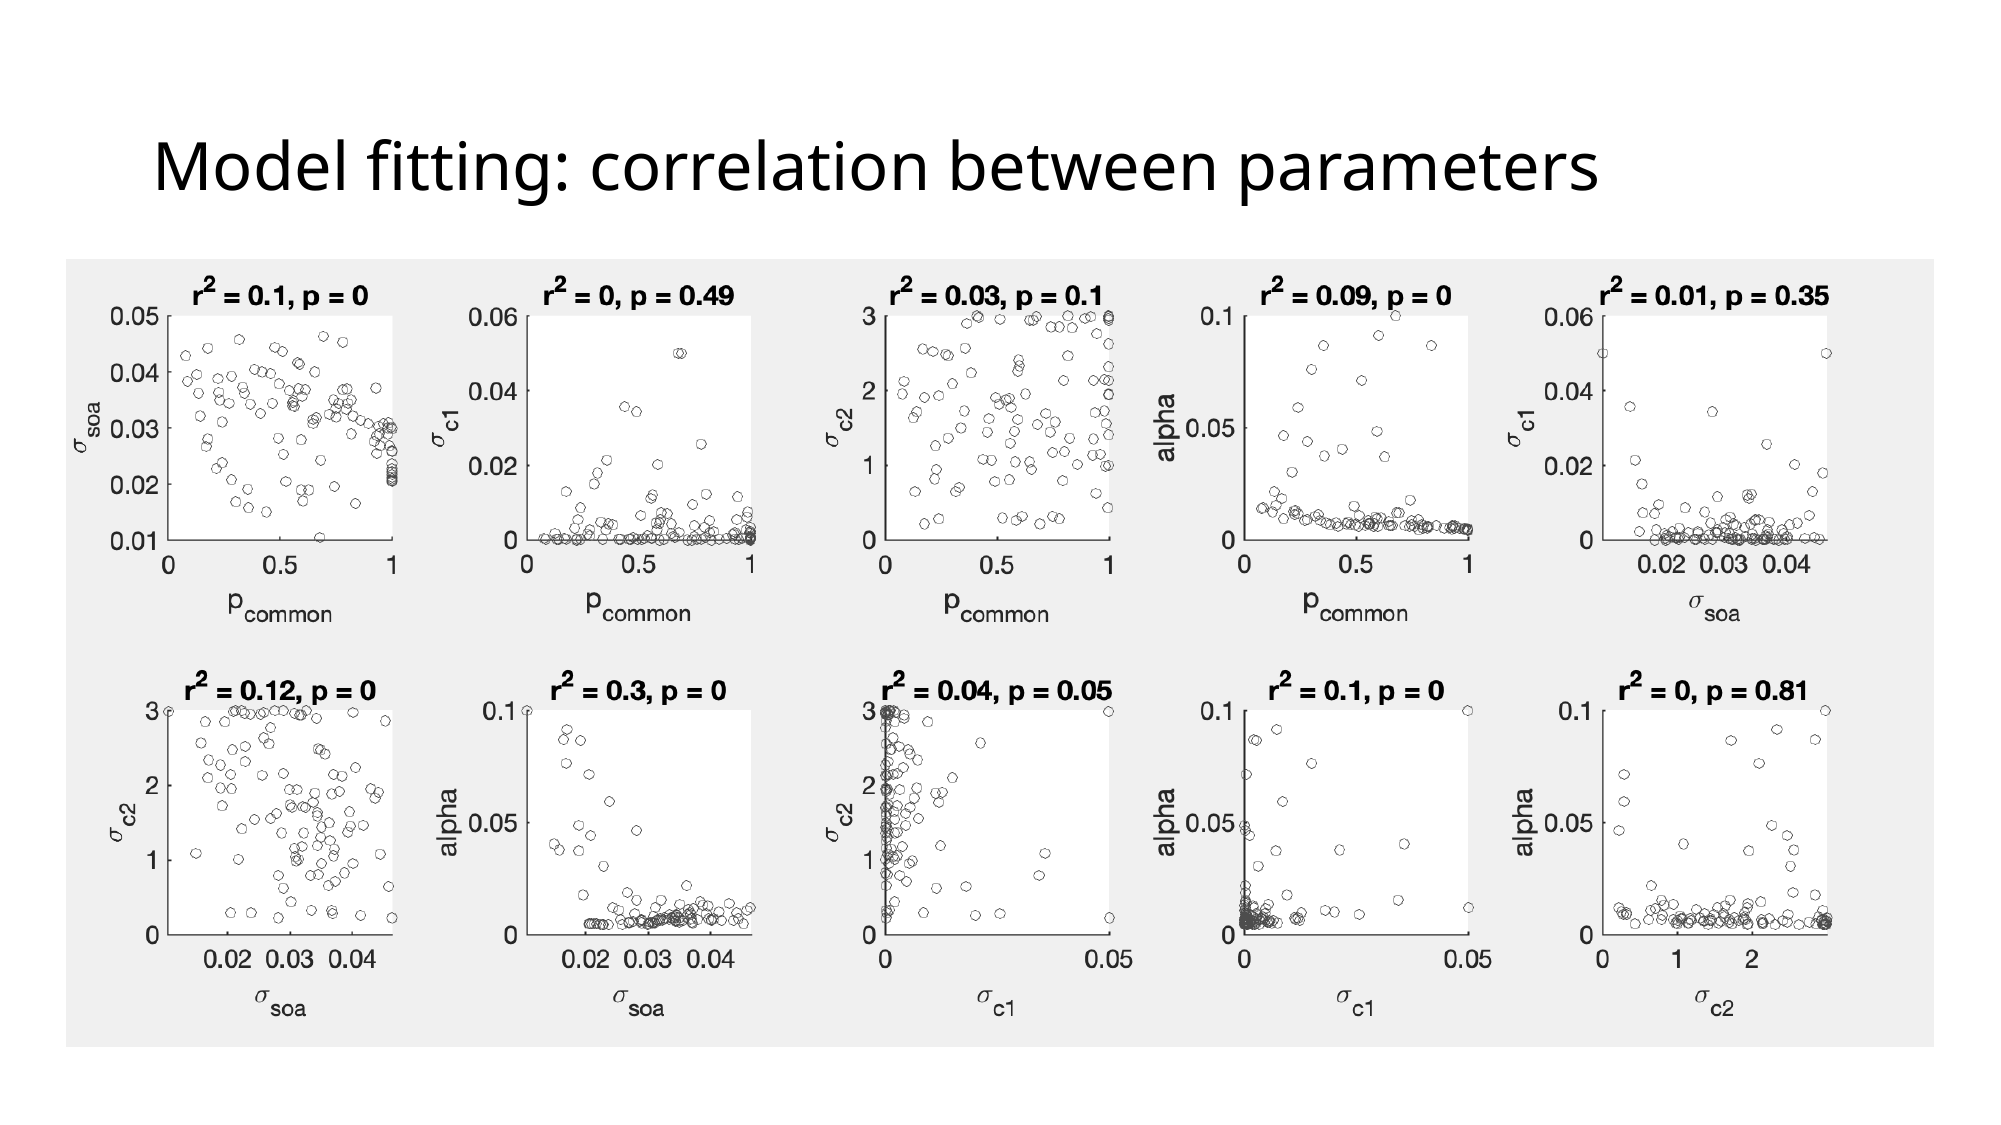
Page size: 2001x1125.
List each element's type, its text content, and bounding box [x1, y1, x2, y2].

picture [66, 259, 1934, 1047]
title Model fitting: correlation between parameters [137, 59, 1863, 259]
